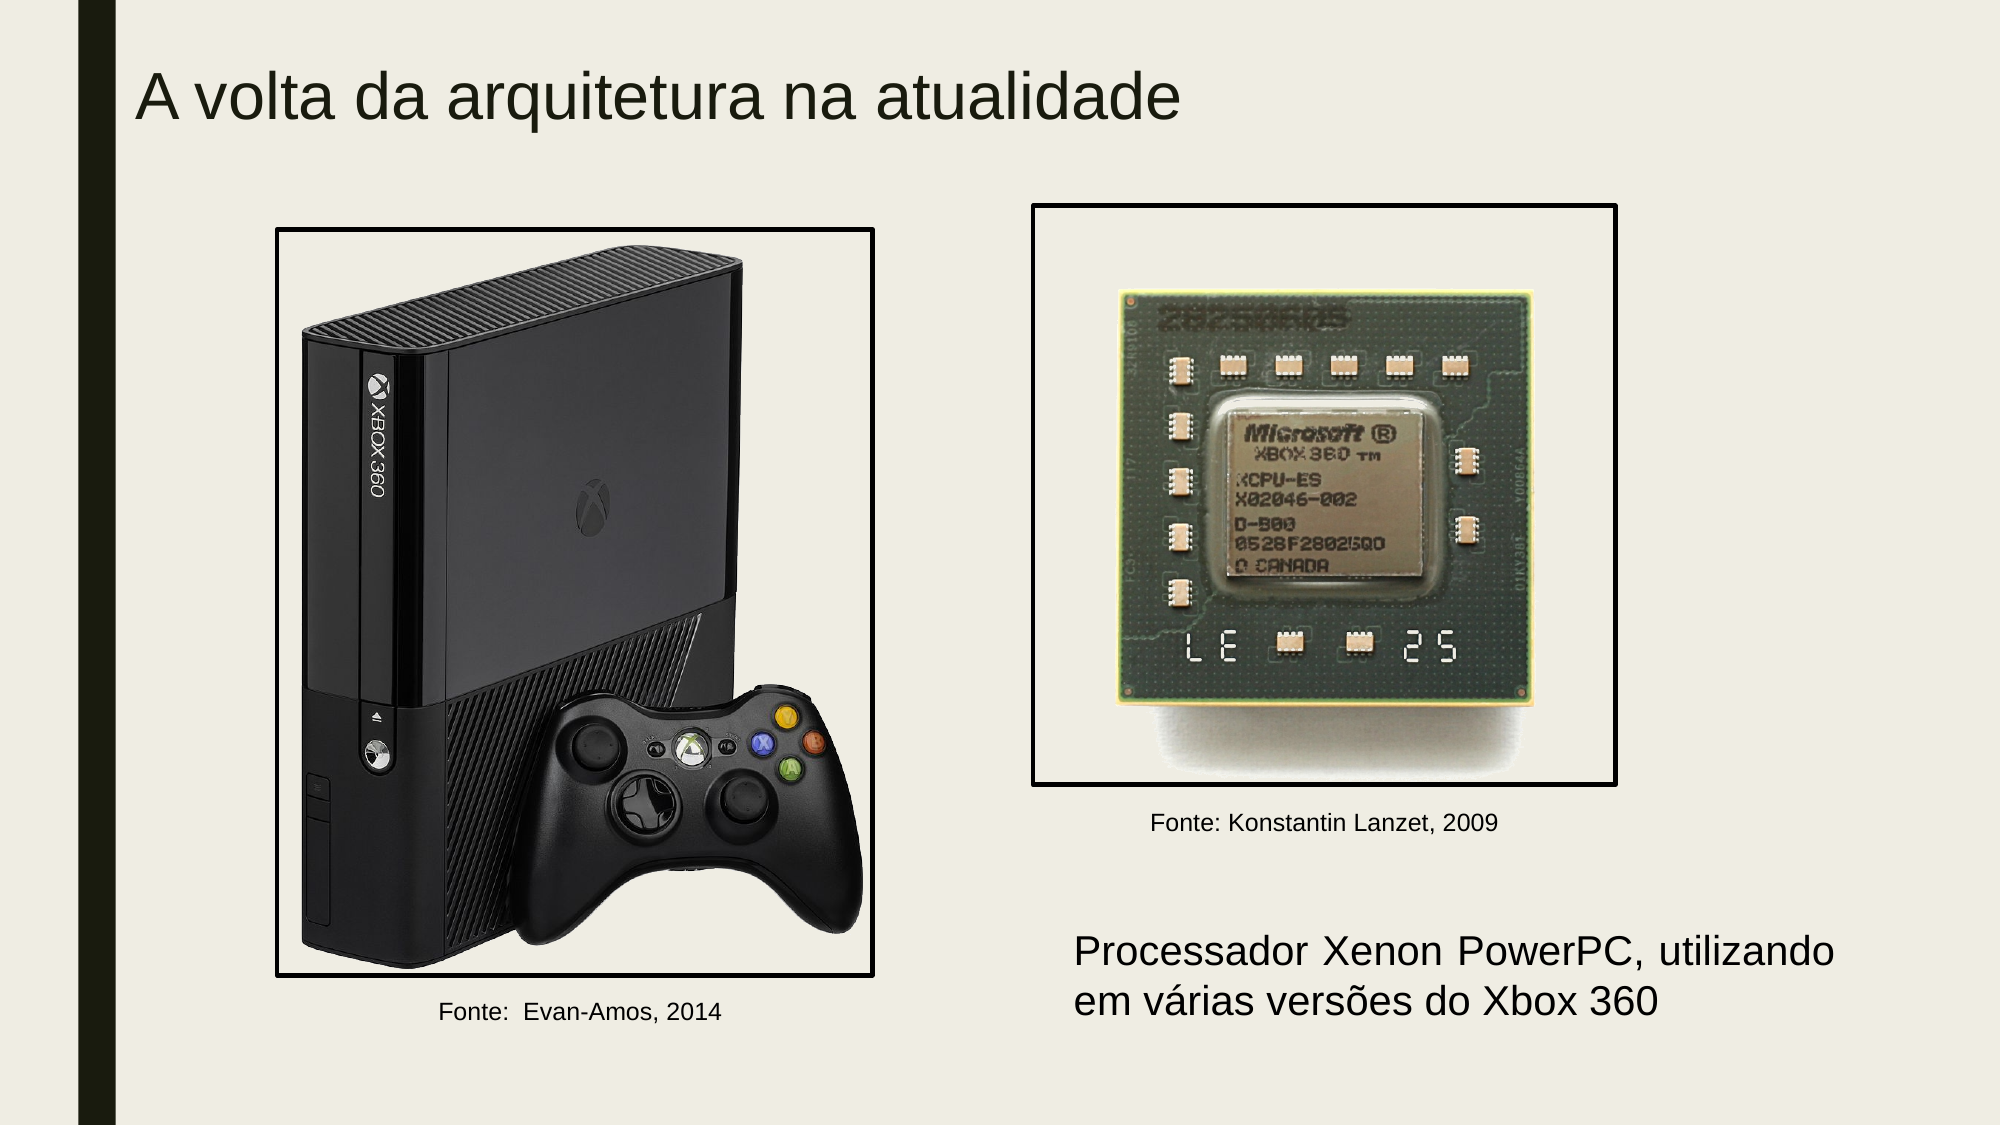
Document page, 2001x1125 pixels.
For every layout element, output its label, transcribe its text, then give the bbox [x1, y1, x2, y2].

text_box Fonte: Konstantin Lanzet, 2009 [1094, 798, 1556, 844]
picture [1035, 207, 1614, 783]
picture [279, 231, 871, 974]
text_box Processador Xenon PowerPC, utilizando em várias versões do Xbox 360 [1059, 916, 1851, 1032]
text_box A volta da arquitetura na atualidade [128, 54, 1981, 161]
text_box Fonte: Evan-Amos, 2014 [350, 987, 811, 1033]
